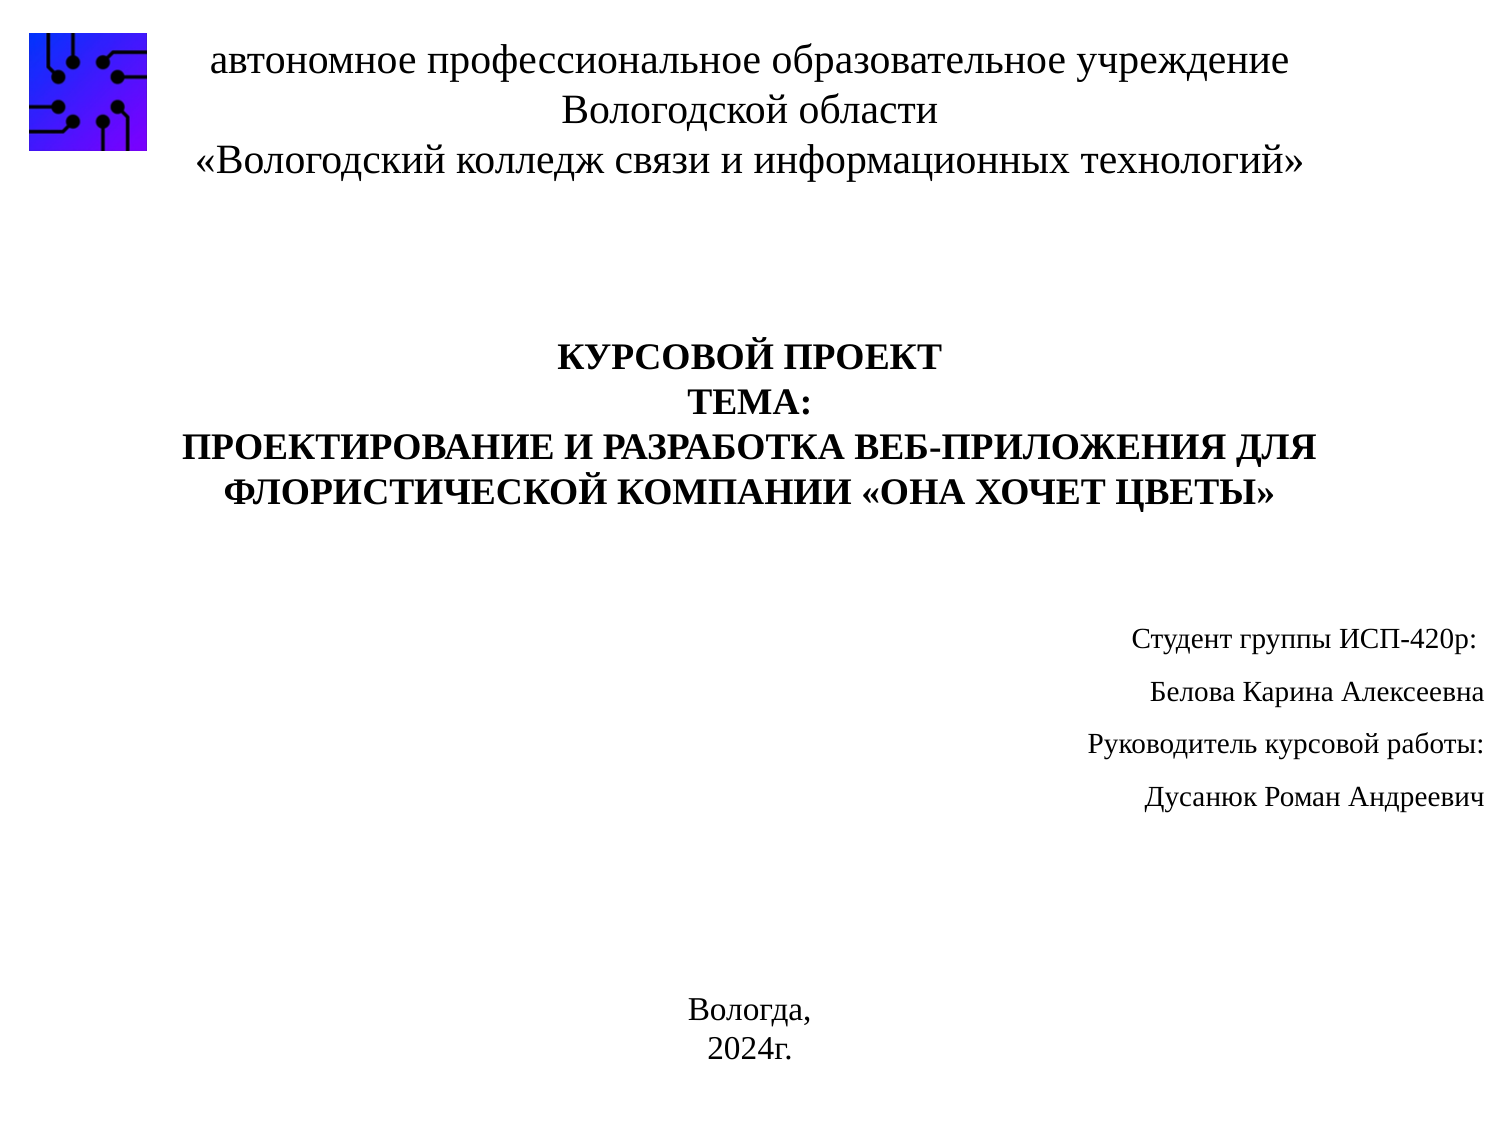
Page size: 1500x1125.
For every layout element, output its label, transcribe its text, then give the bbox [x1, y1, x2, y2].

picture [29, 33, 147, 151]
text_box автономное профессиональное образовательное учреждение Вологодской области «Вологодский колледж связи и информационных технологий» КУРСОВОЙ ПРОЕКТ ТЕМА: Проектирование и разработка веб-приложения для ФЛОРИСТИЧЕСКОЙ КОМПАНИИ «она хочет цветы» Студент группы ИСП-420р: Белова Карина Алексеевна Руководитель курсовой работы: Дусанюк Роман Андреевич Вологда, 2024г. [0, 24, 1500, 1074]
